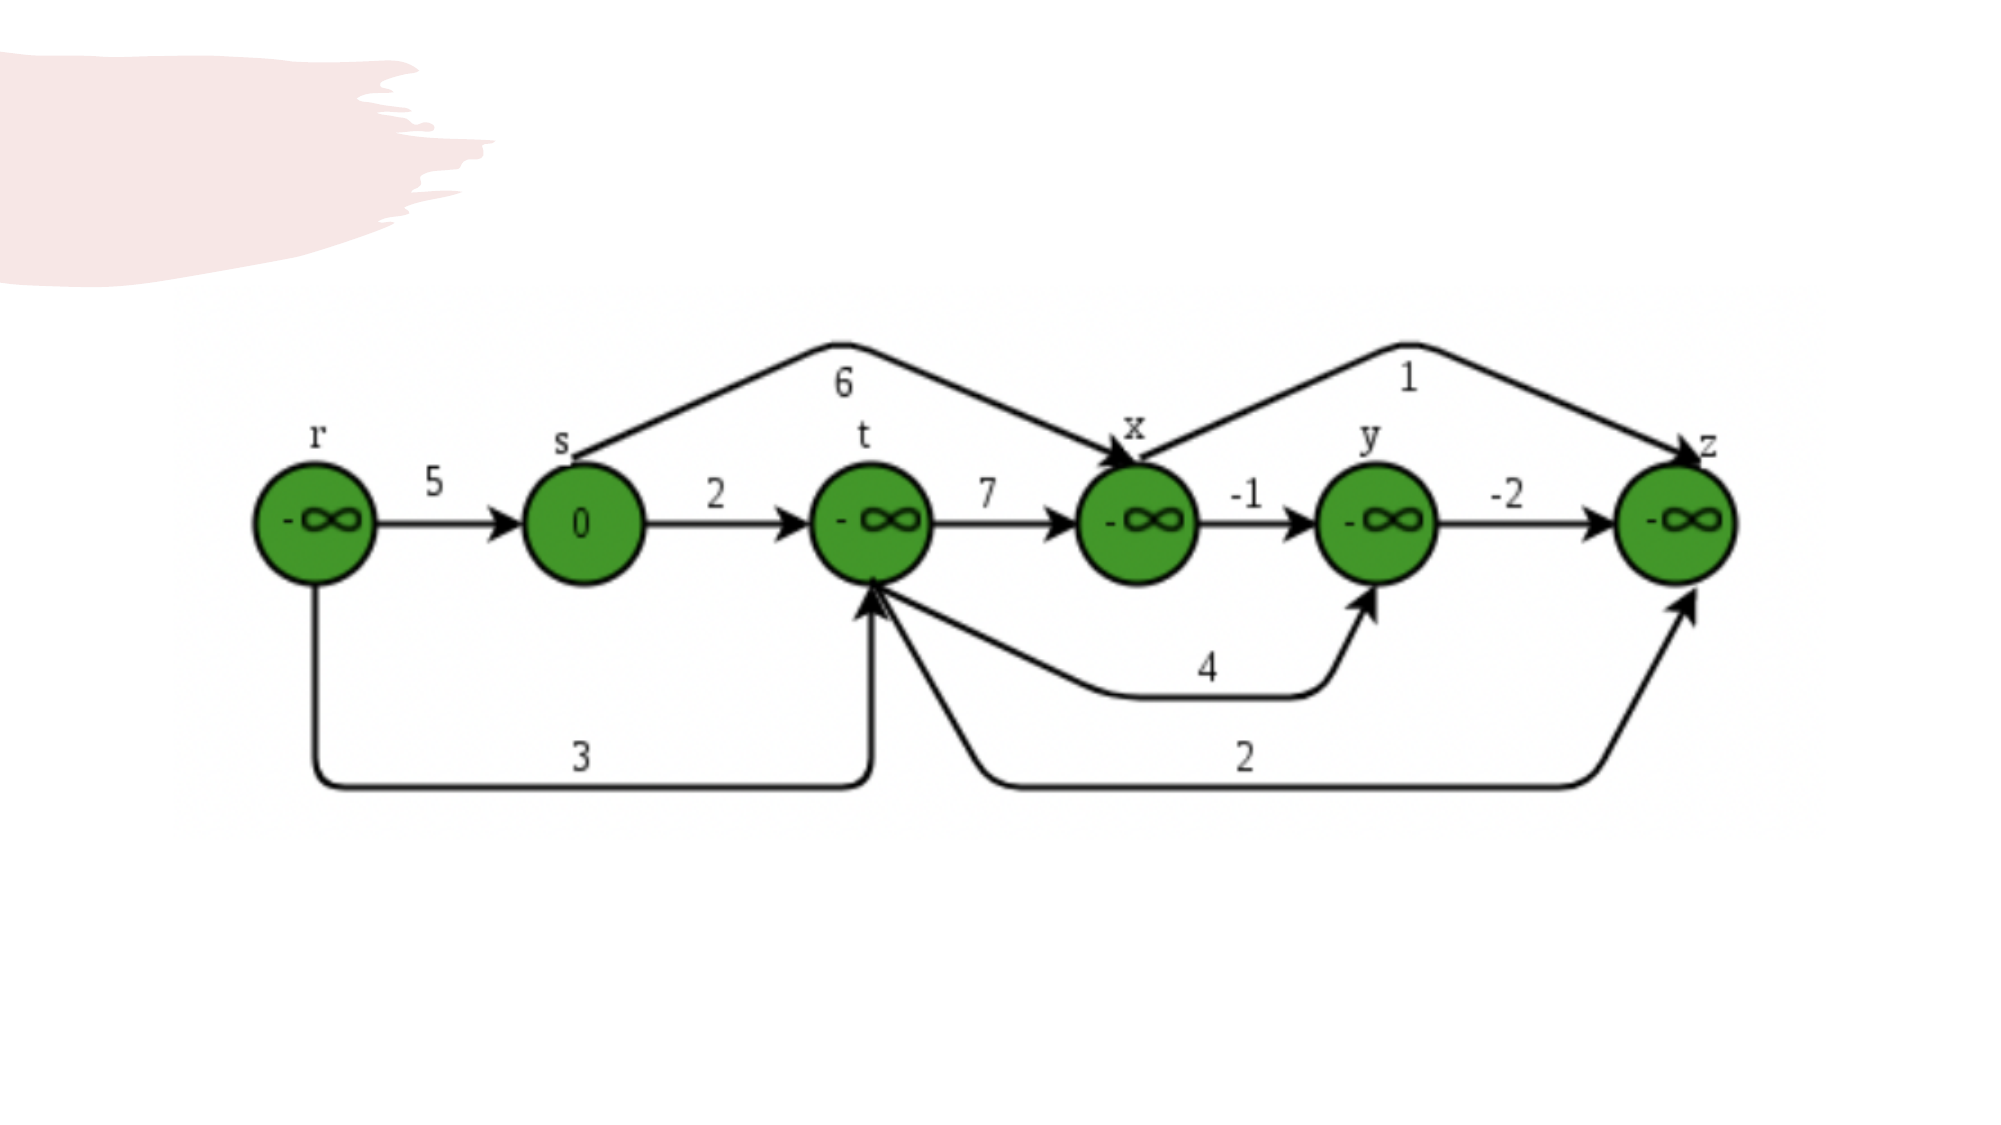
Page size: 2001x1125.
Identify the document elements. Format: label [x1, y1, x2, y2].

list [173, 285, 1827, 840]
